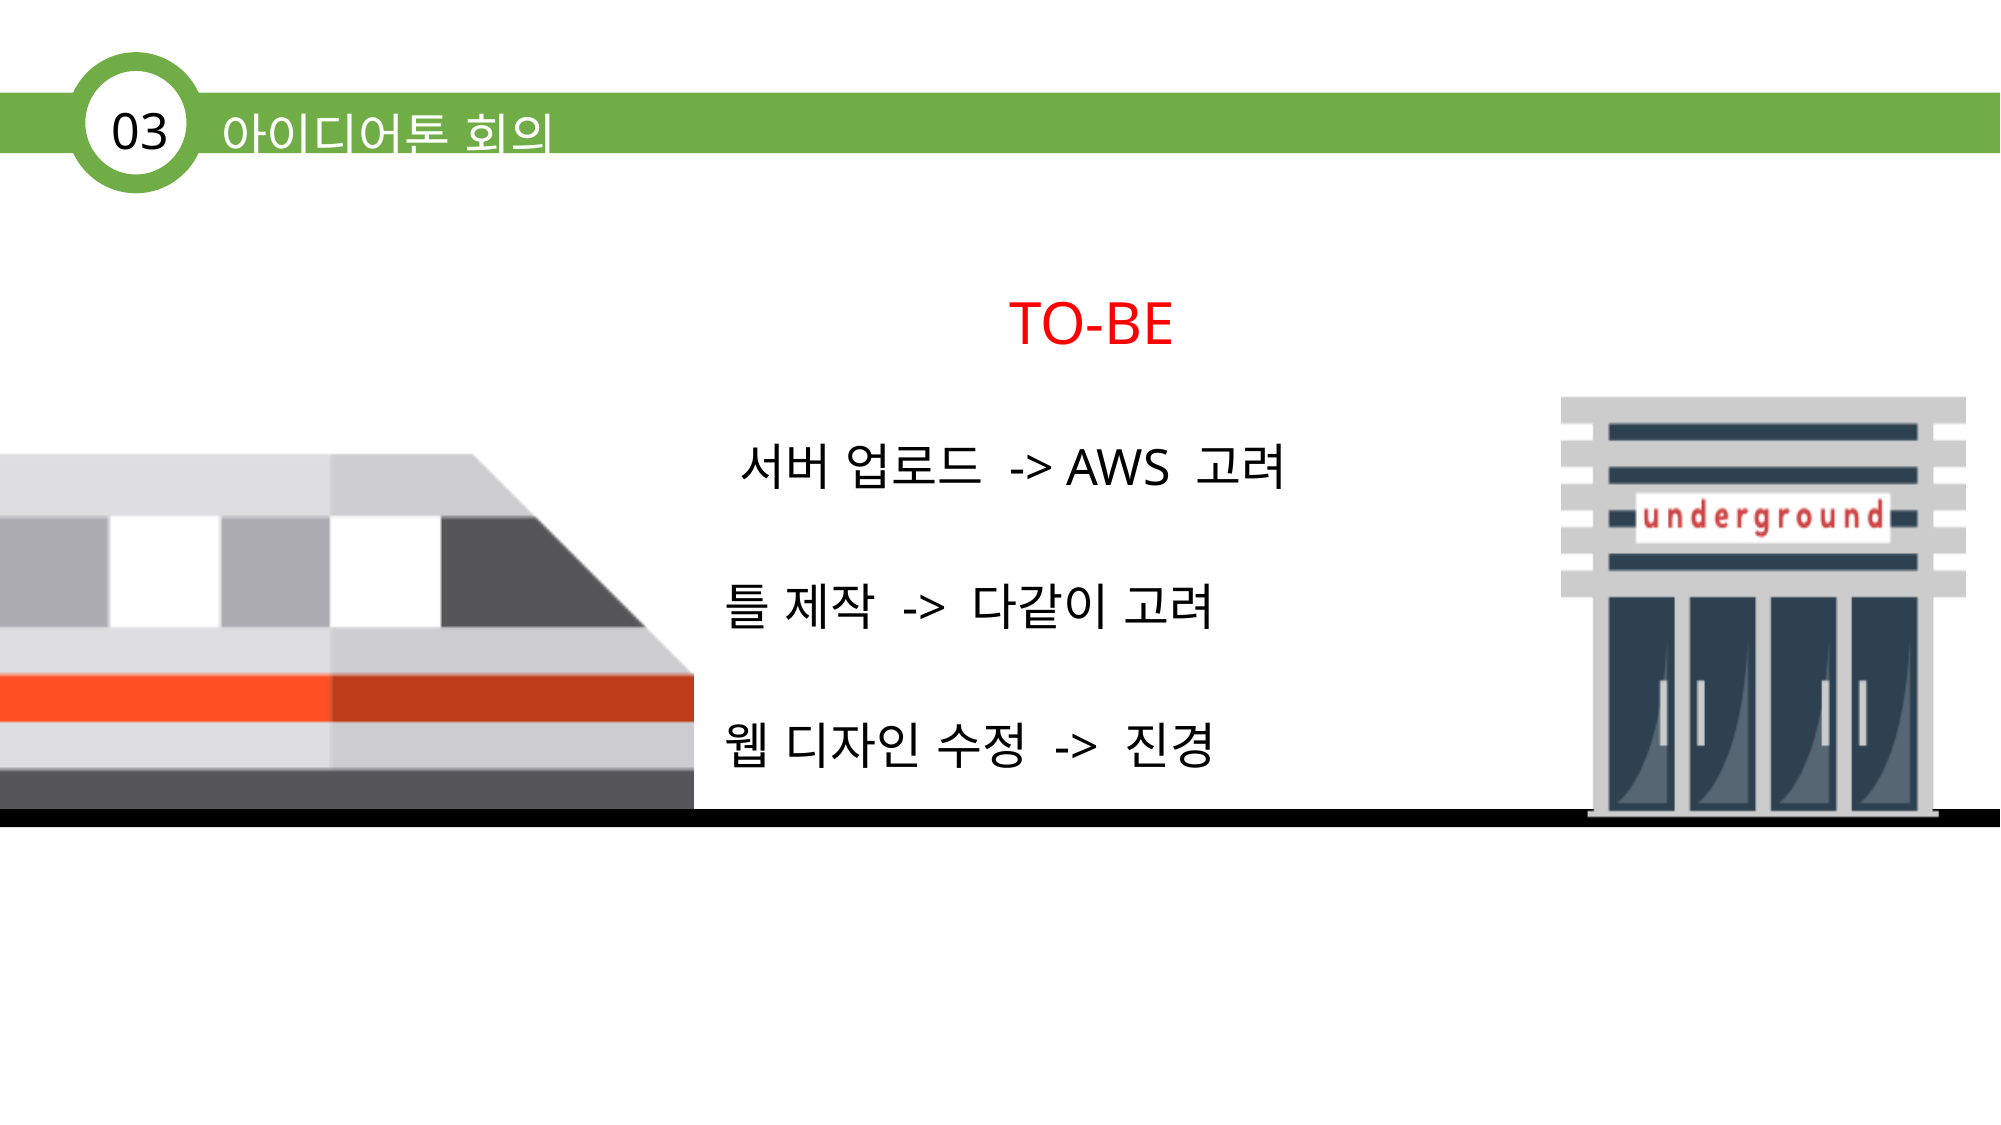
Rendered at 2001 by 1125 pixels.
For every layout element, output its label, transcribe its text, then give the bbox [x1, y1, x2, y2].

text_box 서버 업로드 -> AWS 고려 [724, 428, 1303, 504]
text_box [572, 92, 2000, 154]
text_box 아이디어톤 회의 [206, 68, 572, 174]
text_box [75, 61, 196, 184]
picture [1560, 354, 1966, 861]
text_box 틀 제작 -> 다같이 고려 [709, 567, 1245, 643]
text_box [0, 92, 73, 154]
picture [0, 289, 694, 983]
text_box [199, 129, 206, 154]
text_box 웹 디자인 수정 -> 진경 [709, 707, 1231, 783]
text_box TO-BE [994, 278, 1190, 364]
text_box [199, 92, 206, 116]
text_box [1966, 808, 2000, 828]
text_box [694, 808, 1560, 828]
